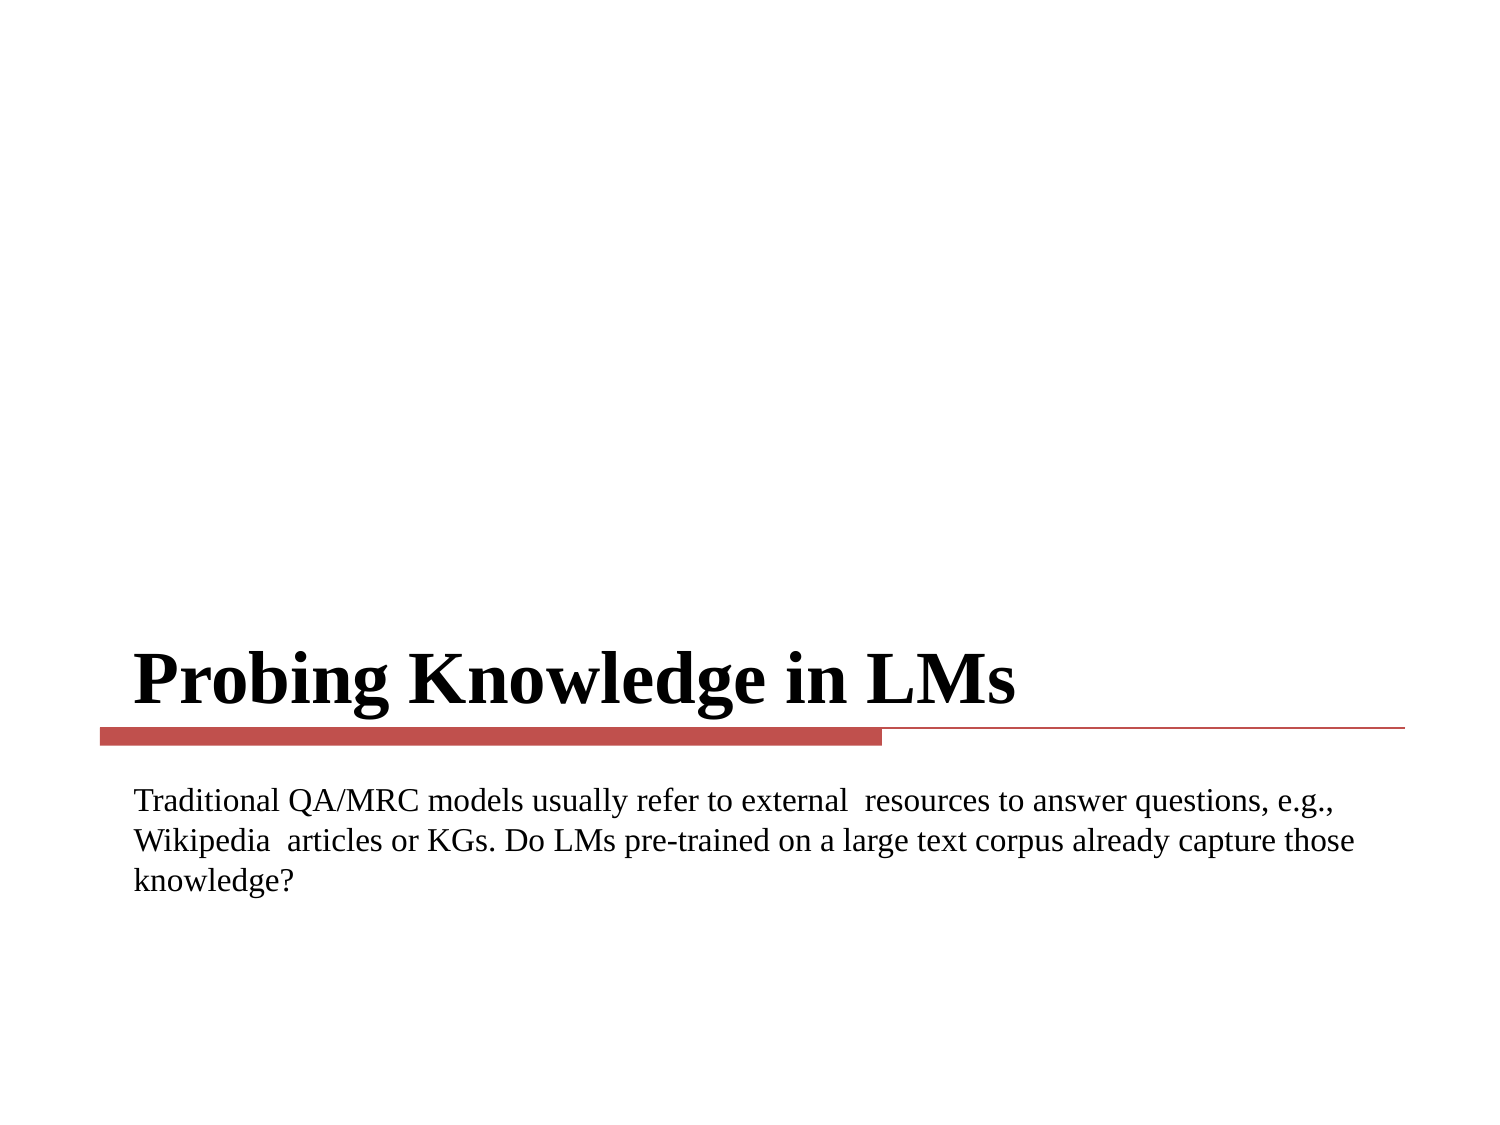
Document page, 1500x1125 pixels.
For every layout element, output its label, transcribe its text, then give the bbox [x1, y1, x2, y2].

title Probing Knowledge in LMs [118, 621, 1394, 728]
list Traditional QA/MRC models usually refer to external resources to answer questions, e.g., Wikipedia articles or KGs. Do LMs pre-trained on a large text corpus already capture those knowledge? [118, 745, 1394, 953]
